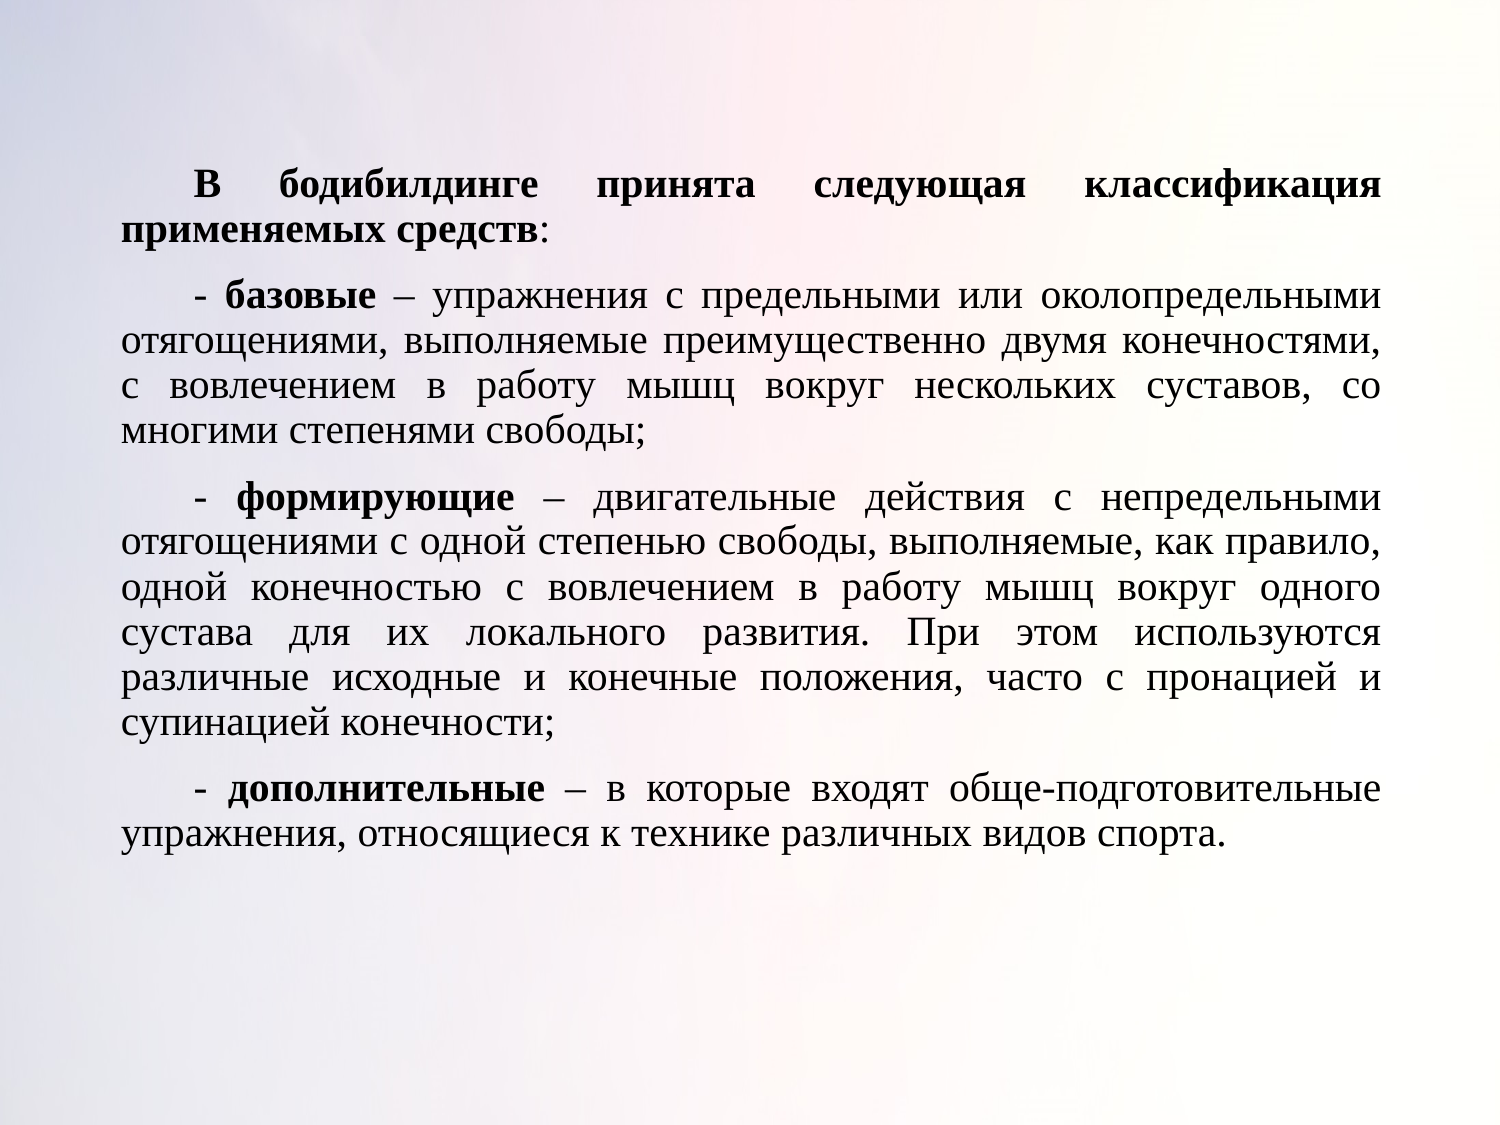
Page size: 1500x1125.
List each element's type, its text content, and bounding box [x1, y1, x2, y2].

list В бодибилдинге принята следующая классификация применяемых средств: - базовые – упражнения с предельными или околопредельными отягощениями, выполняемые преимущественно двумя конечностями, с вовлечением в работу мышц вокруг нескольких суставов, со многими степенями свободы; - формирующие – двигательные действия с непредельными отягощениями с одной степенью свободы, выполняемые, как правило, одной конечностью с вовлечением в работу мышц вокруг одного сустава для их локального развития. При этом используются различные исходные и конечные положения, часто с пронацией и супинацией конечности; - дополнительные – в которые входят обще-подготовительные упражнения, относящиеся к технике различных видов спорта. [105, 154, 1397, 957]
picture [0, 0, 1500, 1125]
